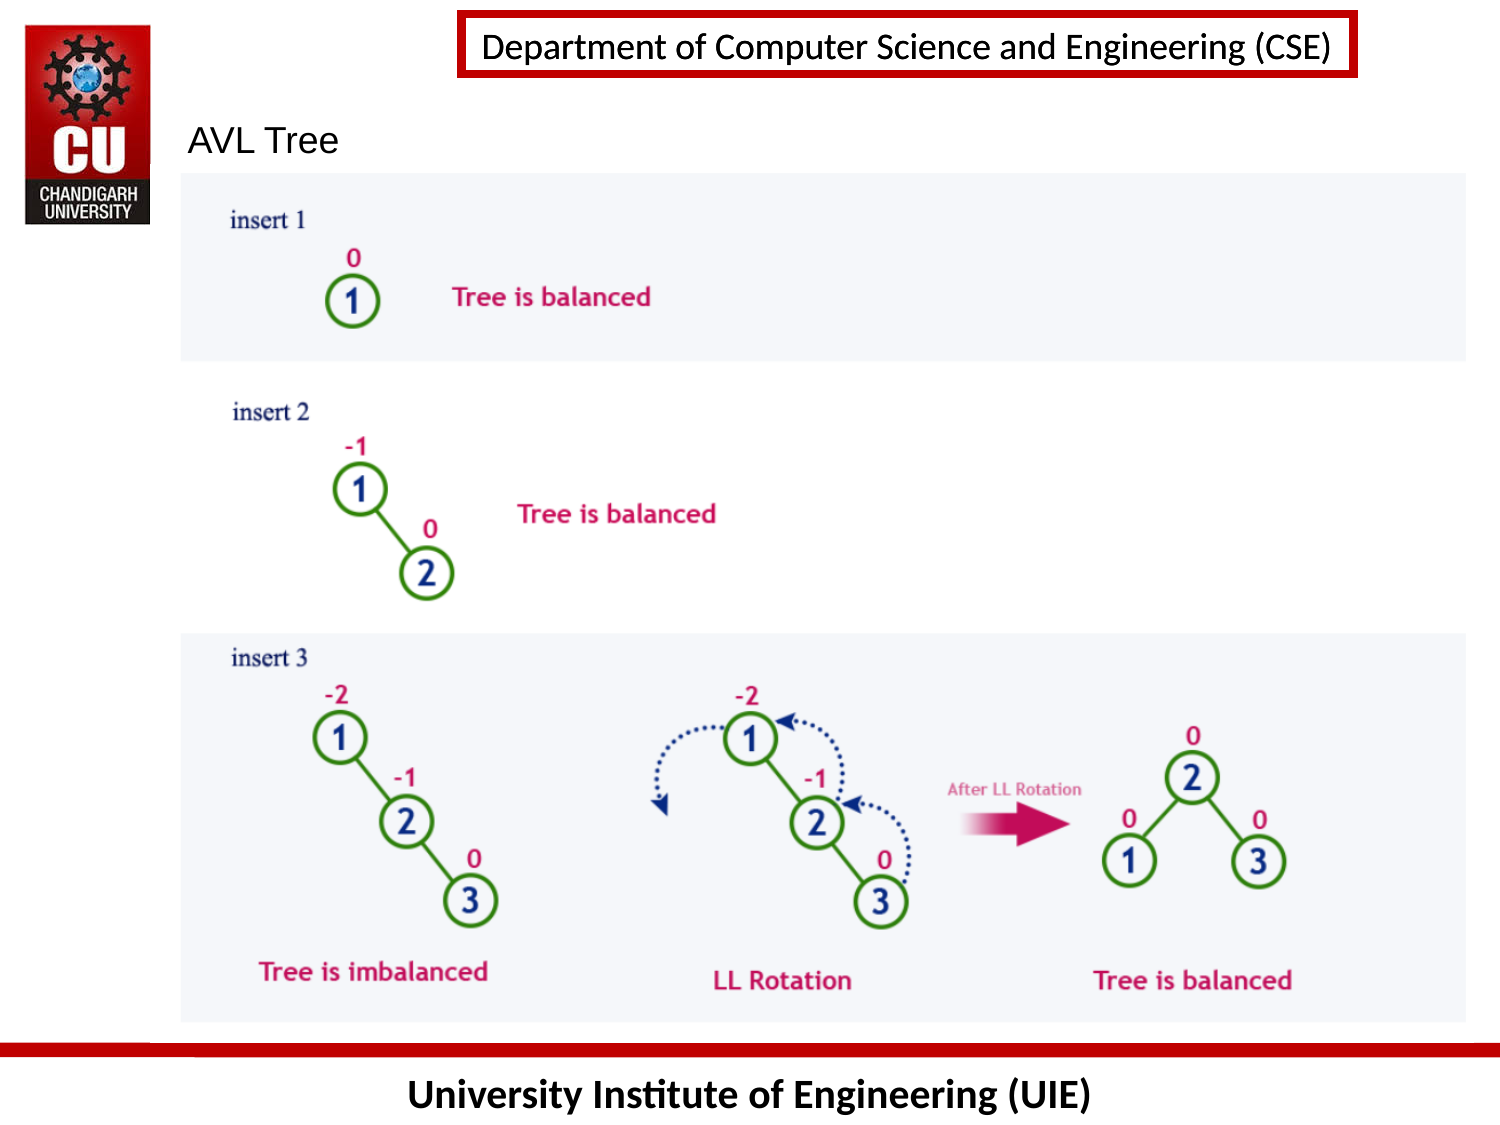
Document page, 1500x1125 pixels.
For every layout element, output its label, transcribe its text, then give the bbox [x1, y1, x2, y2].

title AVL Tree [187, 44, 1425, 162]
picture [24, 24, 1474, 1043]
